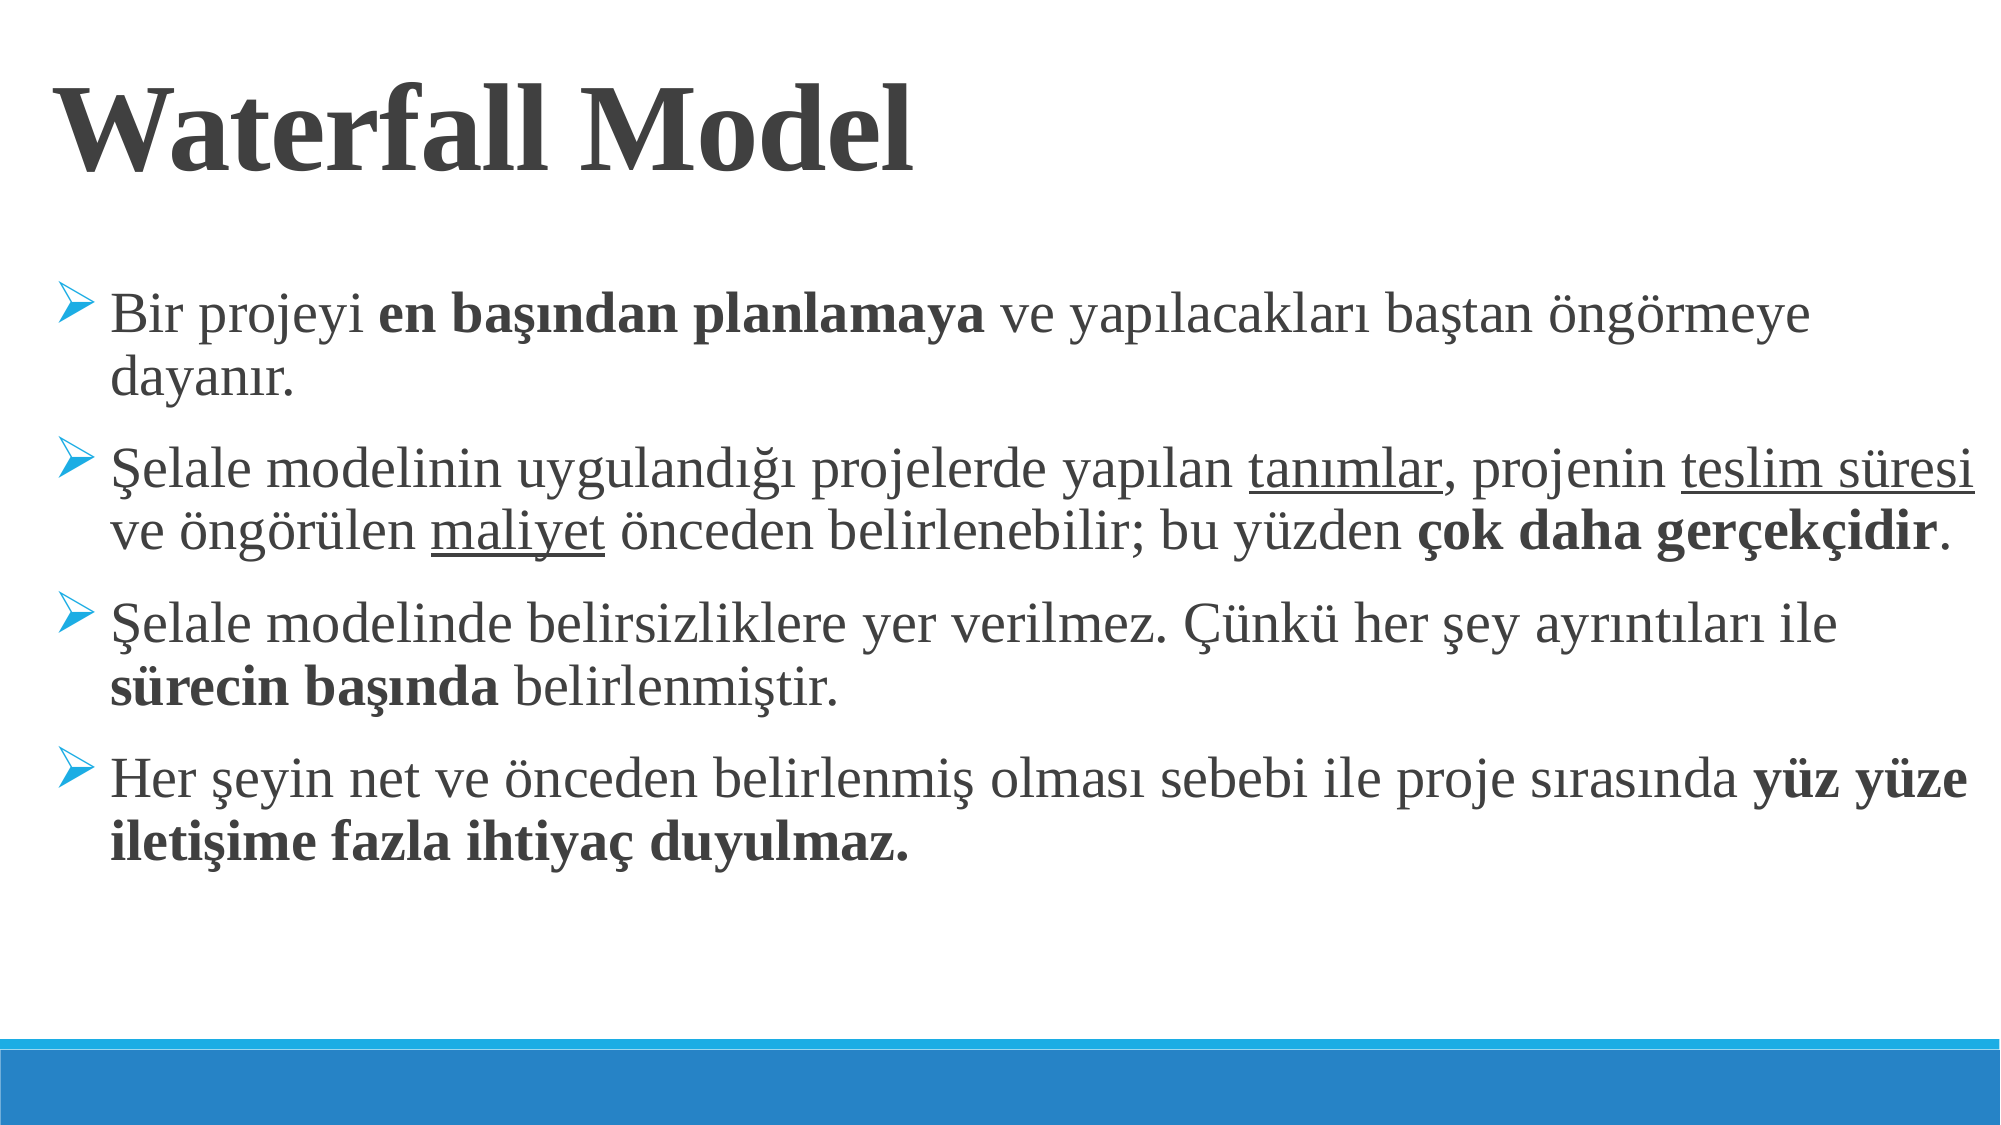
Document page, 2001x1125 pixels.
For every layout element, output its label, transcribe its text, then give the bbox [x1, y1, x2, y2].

title Waterfall Model [36, 42, 1528, 204]
subtitle Bir projeyi en başından planlamaya ve yapılacakları baştan öngörmeye dayanır. Şelale modelinin uygulandığı projelerde yapılan tanımlar, projenin teslim süresi ve öngörülen maliyet önceden belirlenebilir; bu yüzden çok daha gerçekçidir. Şelale modelinde belirsizliklere yer verilmez. Çünkü her şey ayrıntıları ile sürecin başında belirlenmiştir. Her şeyin net ve önceden belirlenmiş olması sebebi ile proje sırasında yüz yüze iletişime fazla ihtiyaç duyulmaz. [53, 274, 2000, 465]
